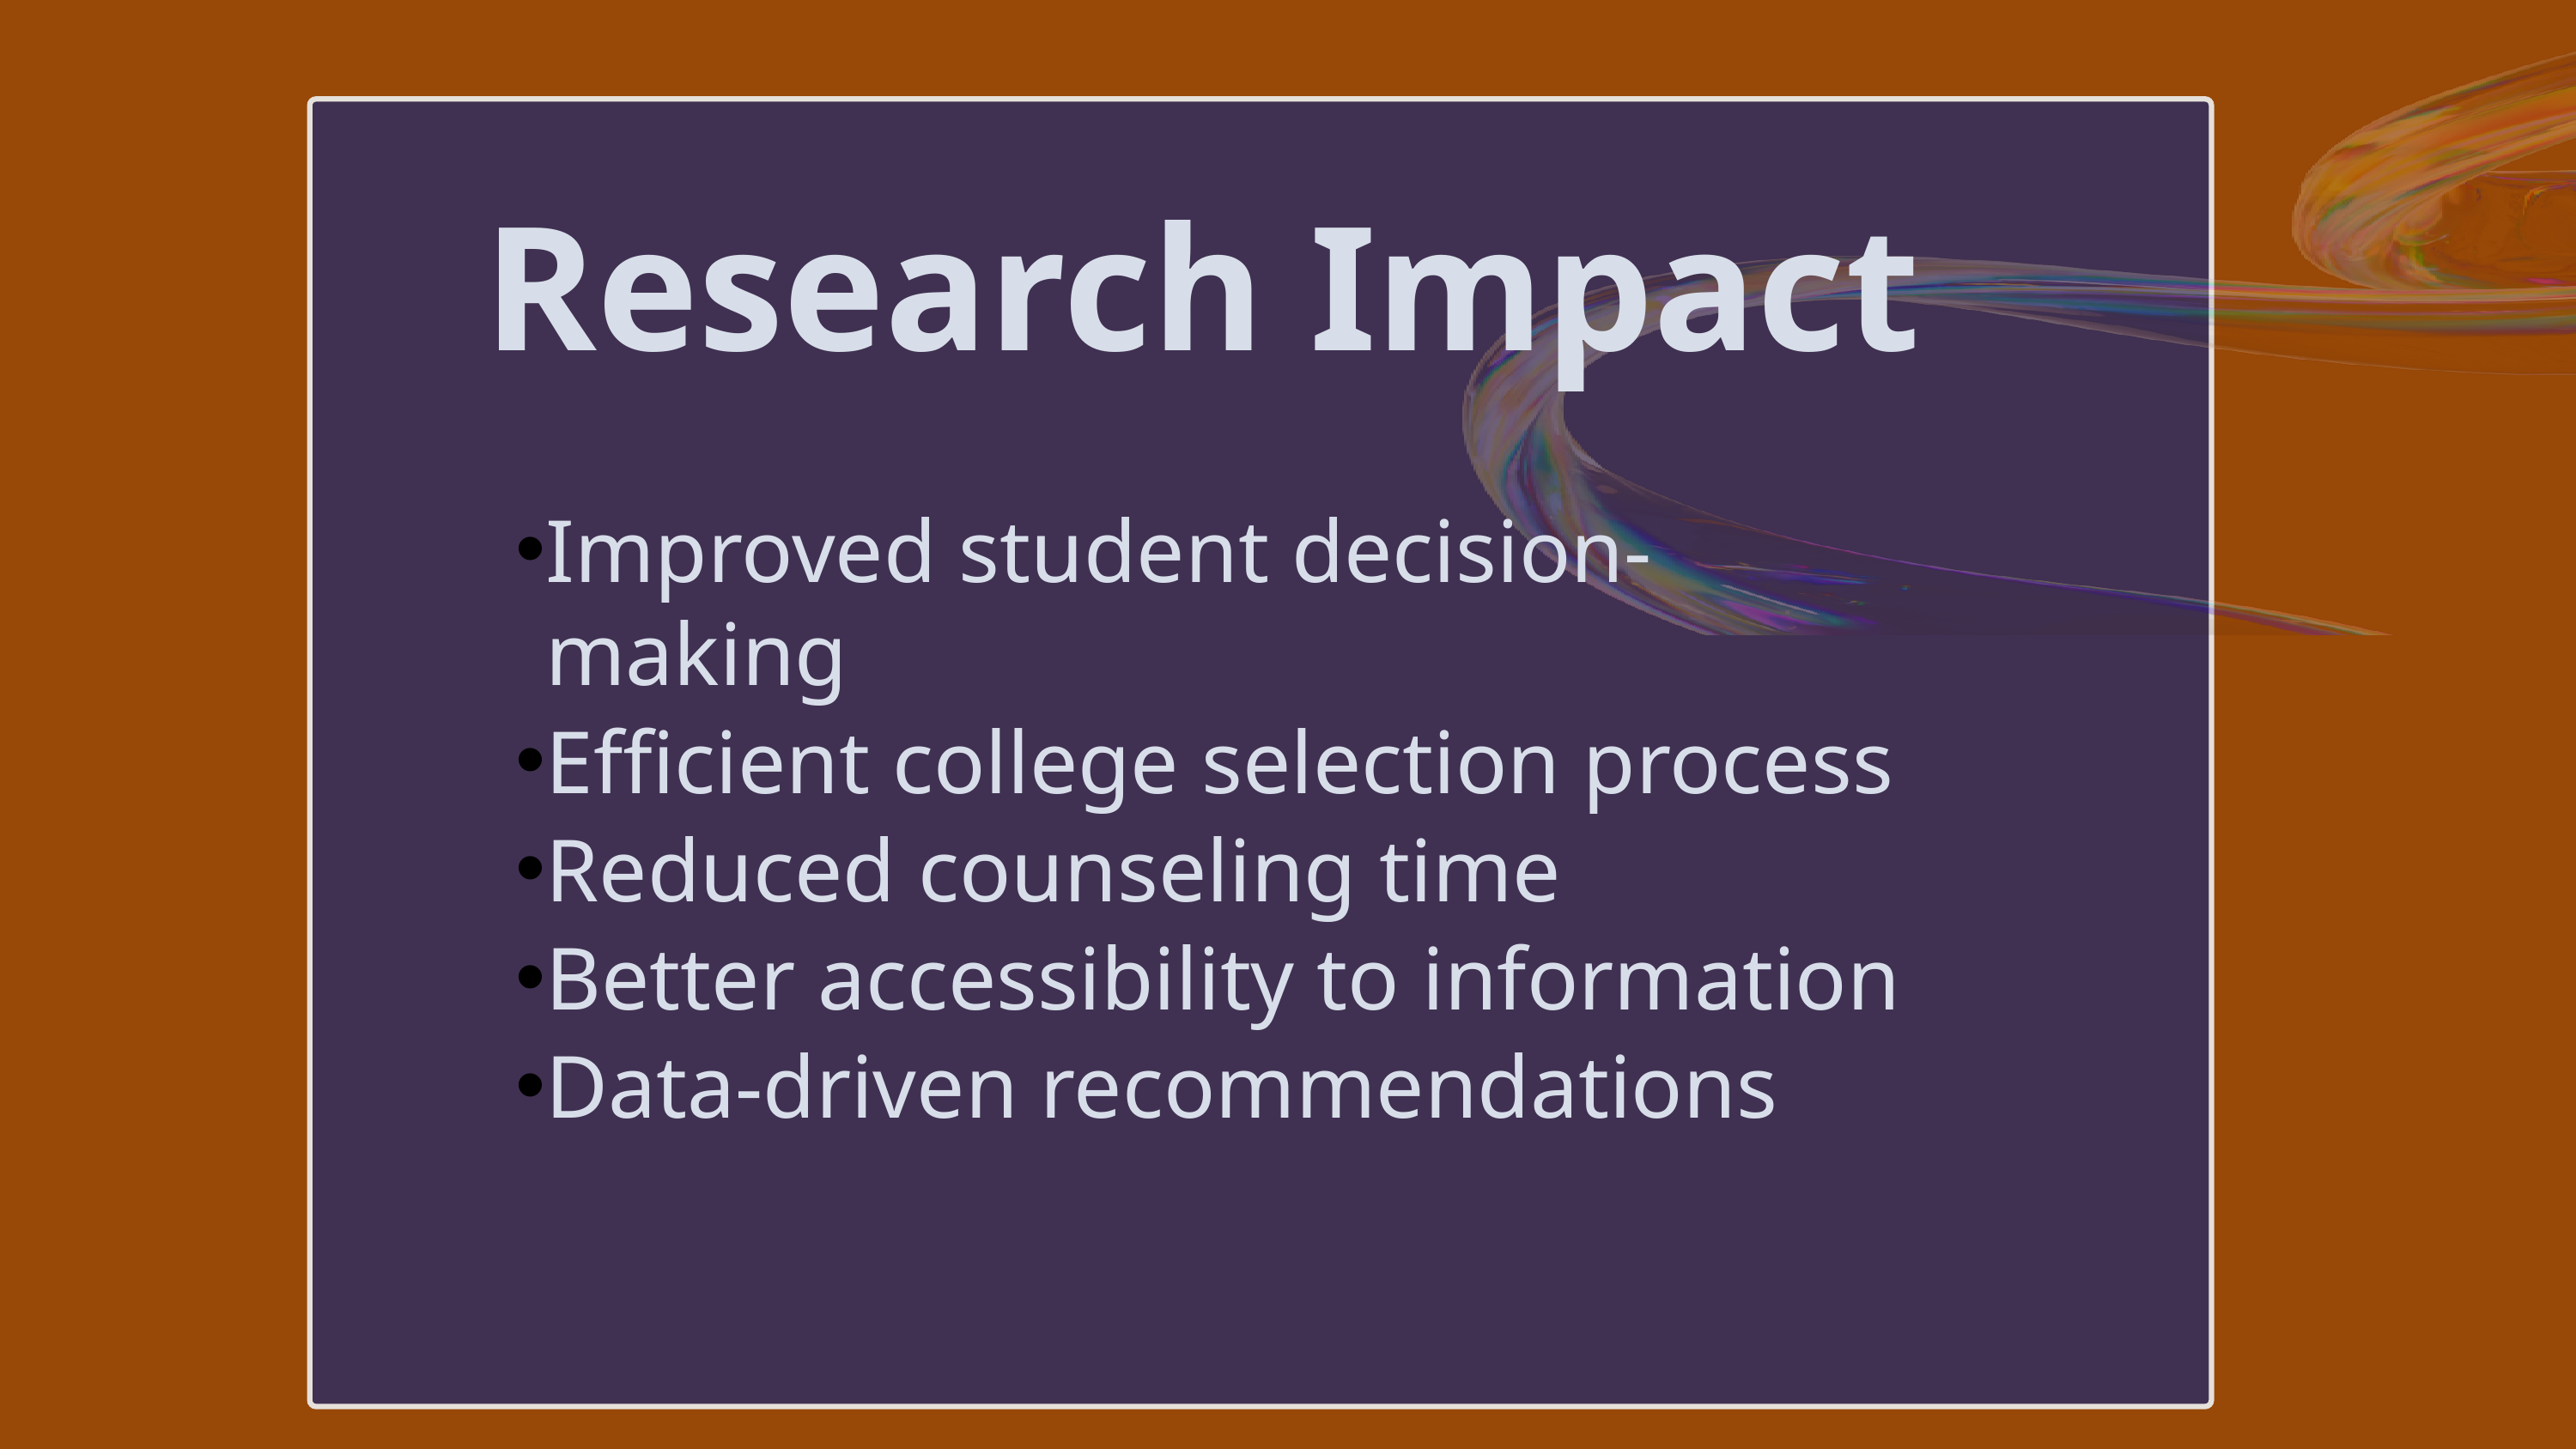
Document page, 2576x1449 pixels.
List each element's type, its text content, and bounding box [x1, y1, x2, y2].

text_box Research Impact [483, 179, 2013, 385]
text_box [309, 99, 2212, 1407]
text_box Improved student decision-making Efficient college selection process Reduced counseling time Better accessibility to information Data-driven recommendations [502, 489, 1941, 1143]
text_box [1449, 0, 2576, 635]
